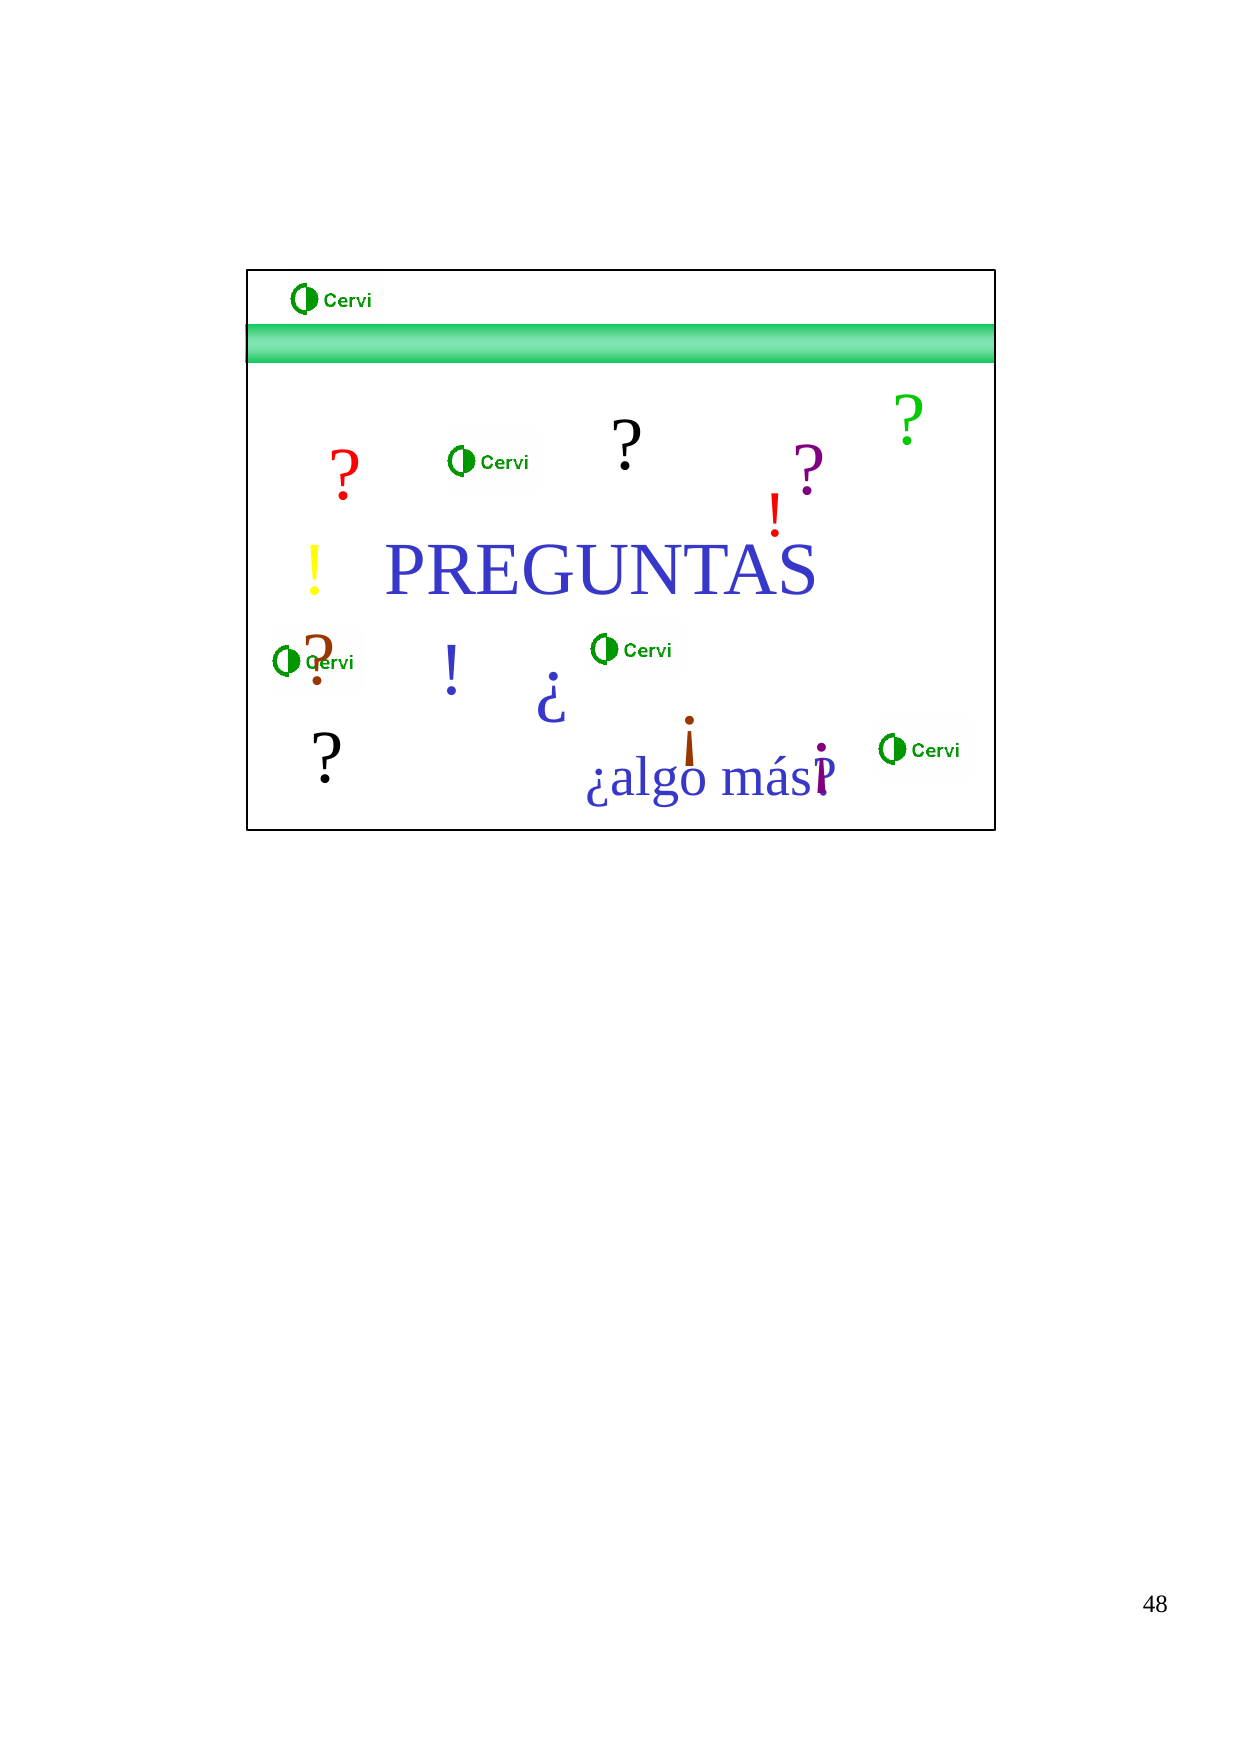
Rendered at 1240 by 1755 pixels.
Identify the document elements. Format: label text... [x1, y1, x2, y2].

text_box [271, 430, 970, 779]
slide_number 10 [1136, 1587, 1177, 1755]
picture [590, 618, 683, 679]
text_box [246, 269, 995, 830]
